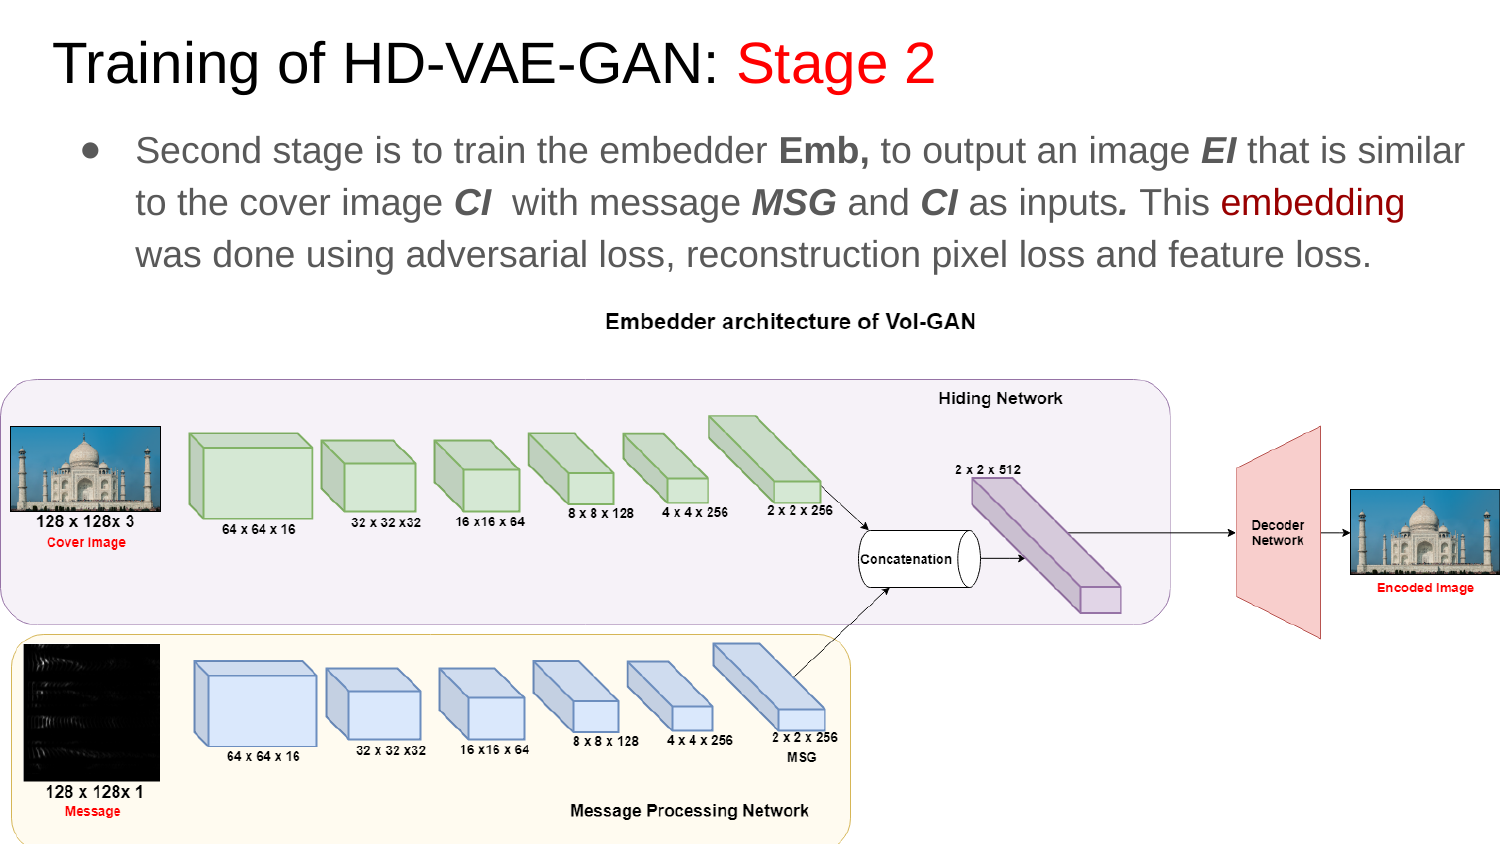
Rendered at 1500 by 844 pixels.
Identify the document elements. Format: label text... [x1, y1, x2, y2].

list Second stage is to train the embedder Emb, to output an image EI that is similar to the cover image CI with message MSG and CI as inputs. This embedding was done using adversarial loss, reconstruction pixel loss and feature loss. [45, 104, 1490, 292]
title Training of HD-VAE-GAN: Stage 2 [37, 10, 1436, 105]
picture [0, 293, 1500, 844]
